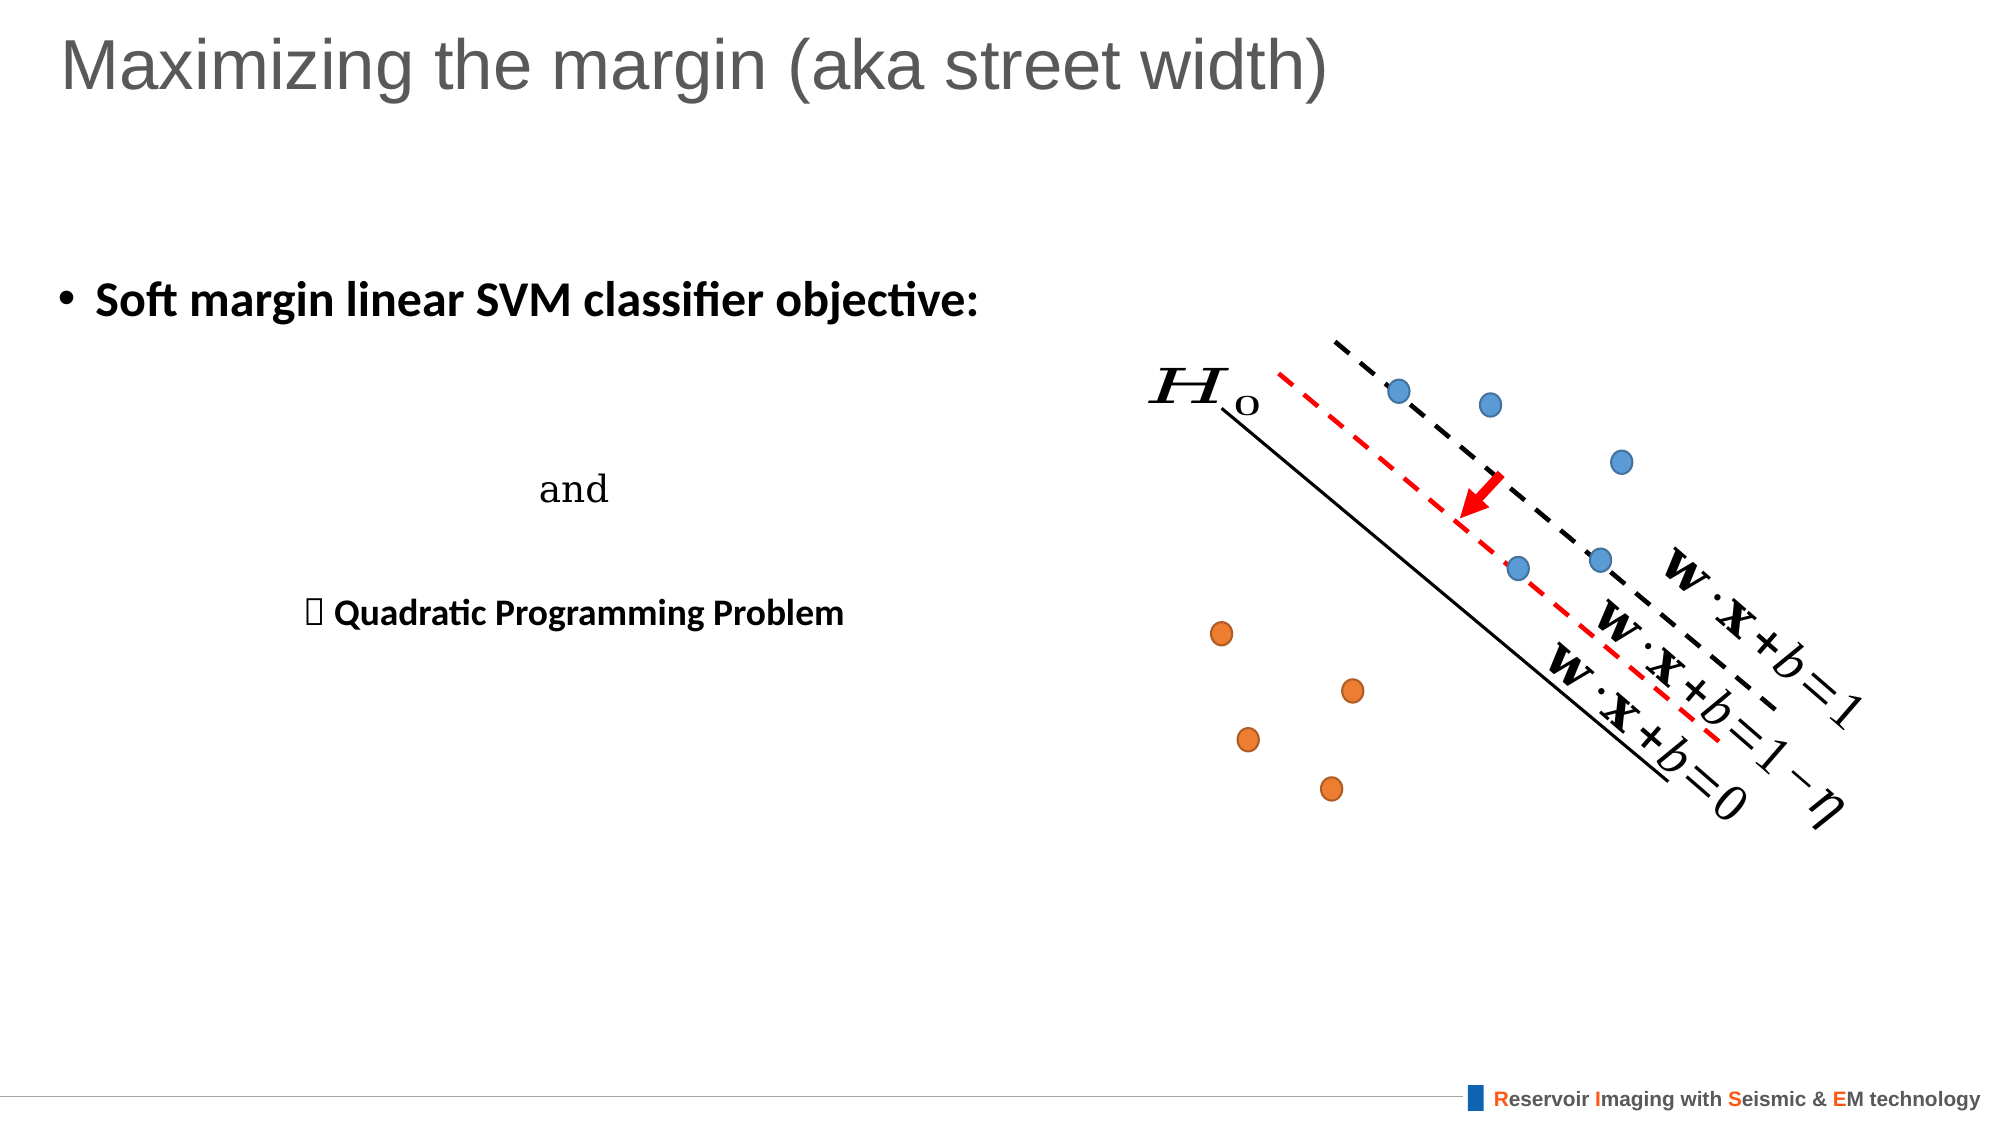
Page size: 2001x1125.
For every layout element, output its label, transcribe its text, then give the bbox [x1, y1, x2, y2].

text_box [1209, 621, 1221, 647]
title Maximizing the margin (aka street width) [45, 0, 1771, 134]
text_box [1319, 782, 1344, 802]
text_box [1278, 373, 1726, 747]
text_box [1459, 473, 1502, 519]
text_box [1221, 408, 1669, 782]
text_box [1334, 341, 1782, 715]
